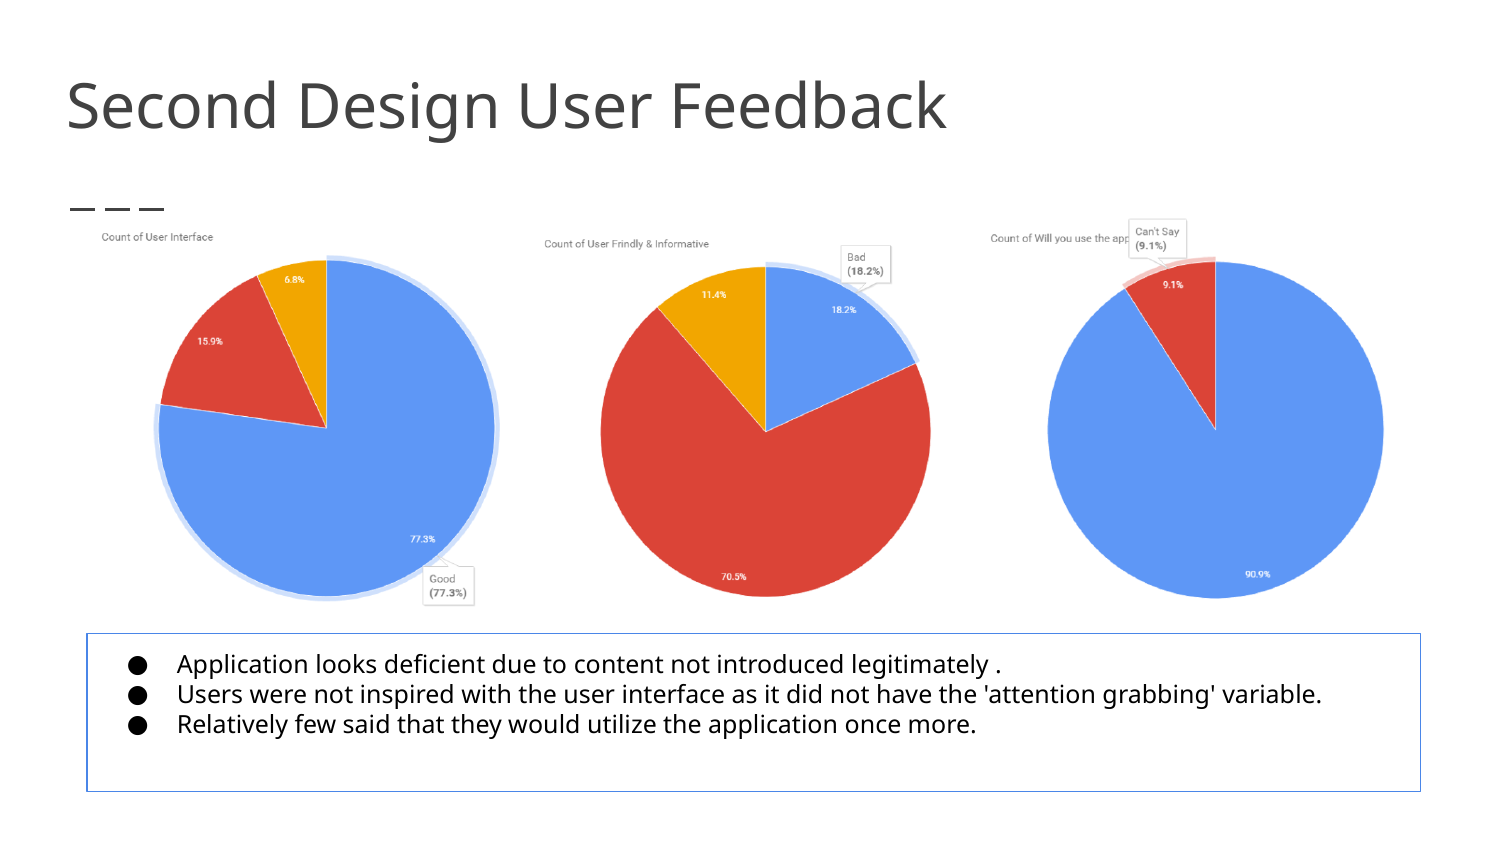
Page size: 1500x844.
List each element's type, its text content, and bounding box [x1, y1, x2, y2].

picture [982, 209, 1396, 609]
picture [541, 233, 943, 610]
title Second Design User Feedback [51, 36, 1449, 157]
picture [99, 229, 501, 615]
text_box Application looks deficient due to content not introduced legitimately . Users were not inspired with the user interface as it did not have the 'attention grabbing' variable. Relatively few said that they would utilize the application once more. [86, 633, 1421, 792]
